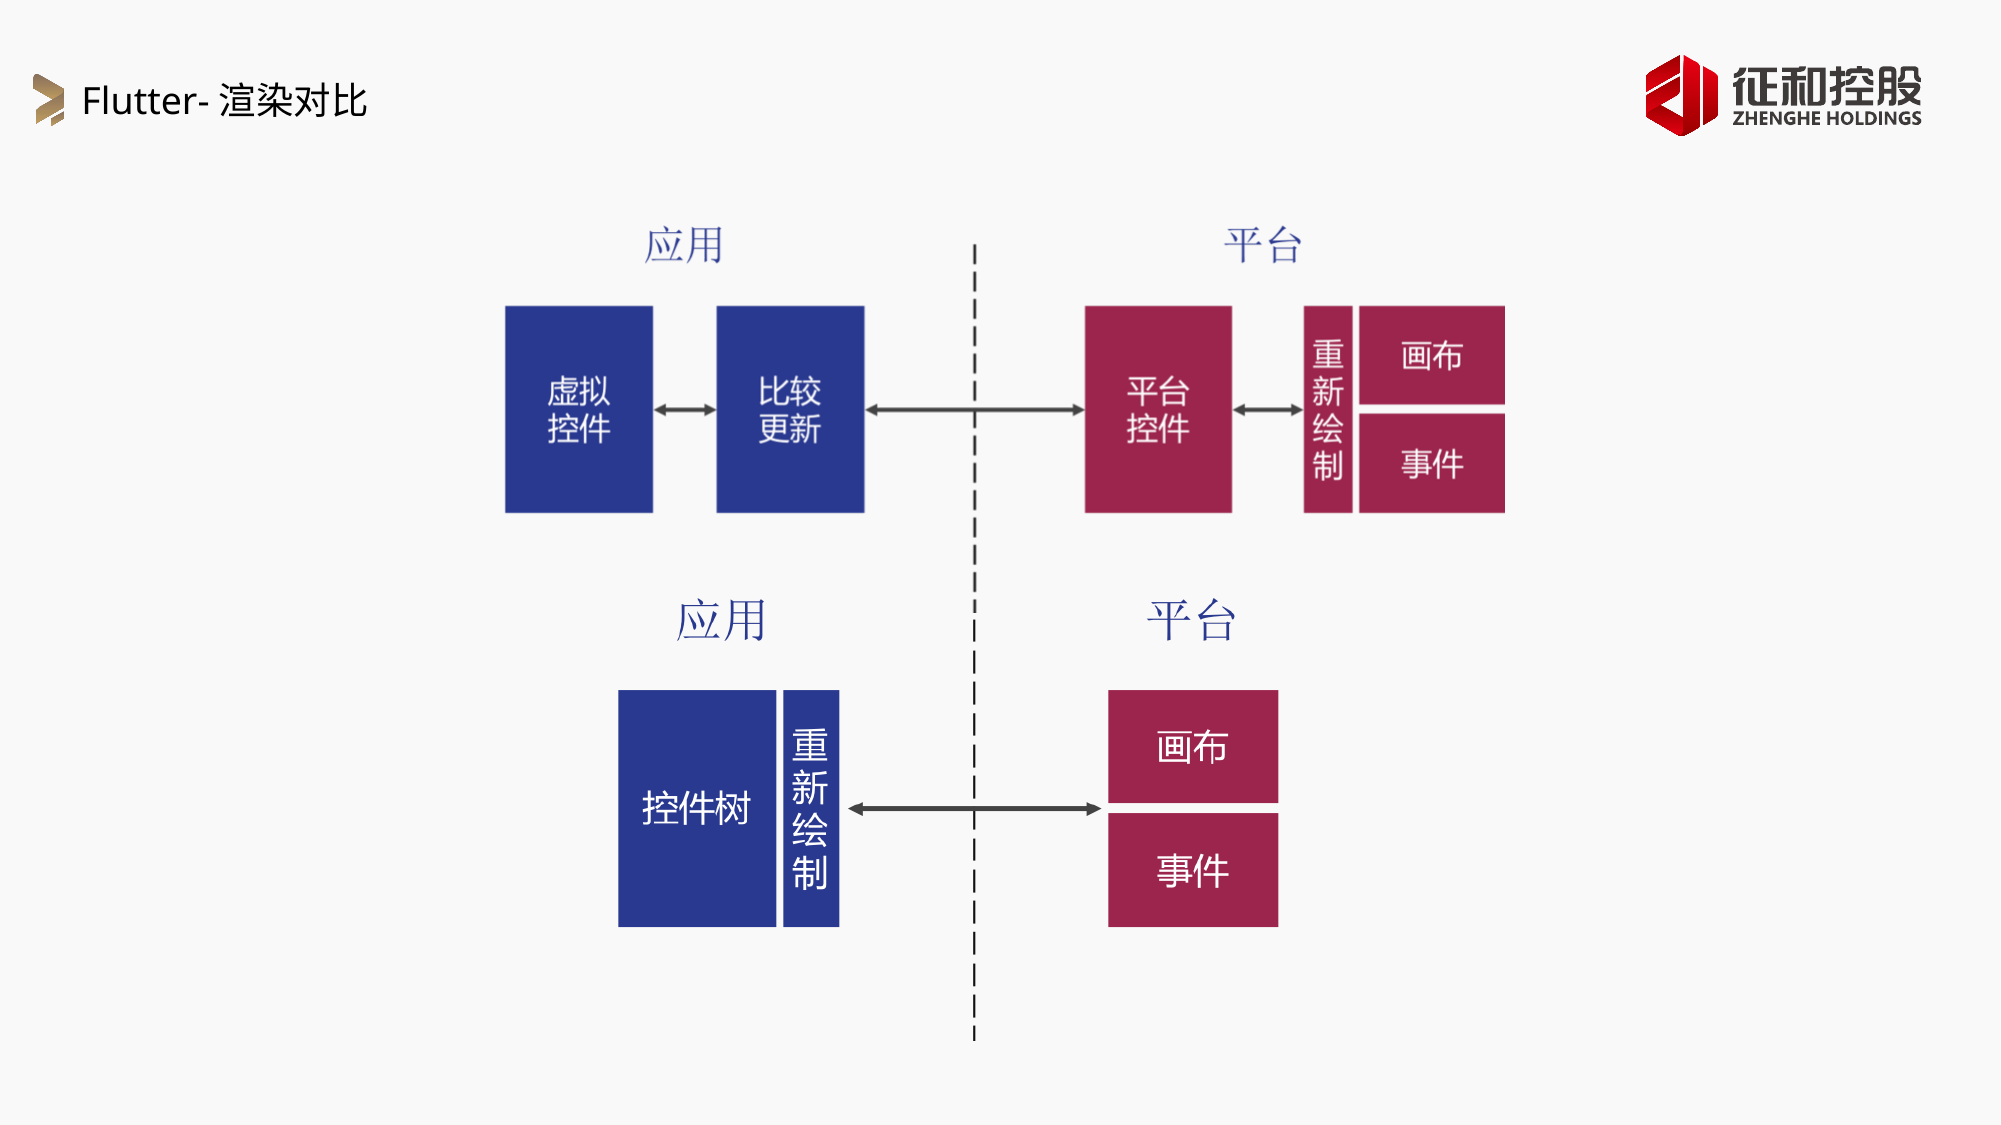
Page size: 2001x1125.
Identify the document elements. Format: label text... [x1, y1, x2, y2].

picture [504, 200, 1505, 1041]
text_box Flutter-渲染对比 [66, 69, 384, 130]
